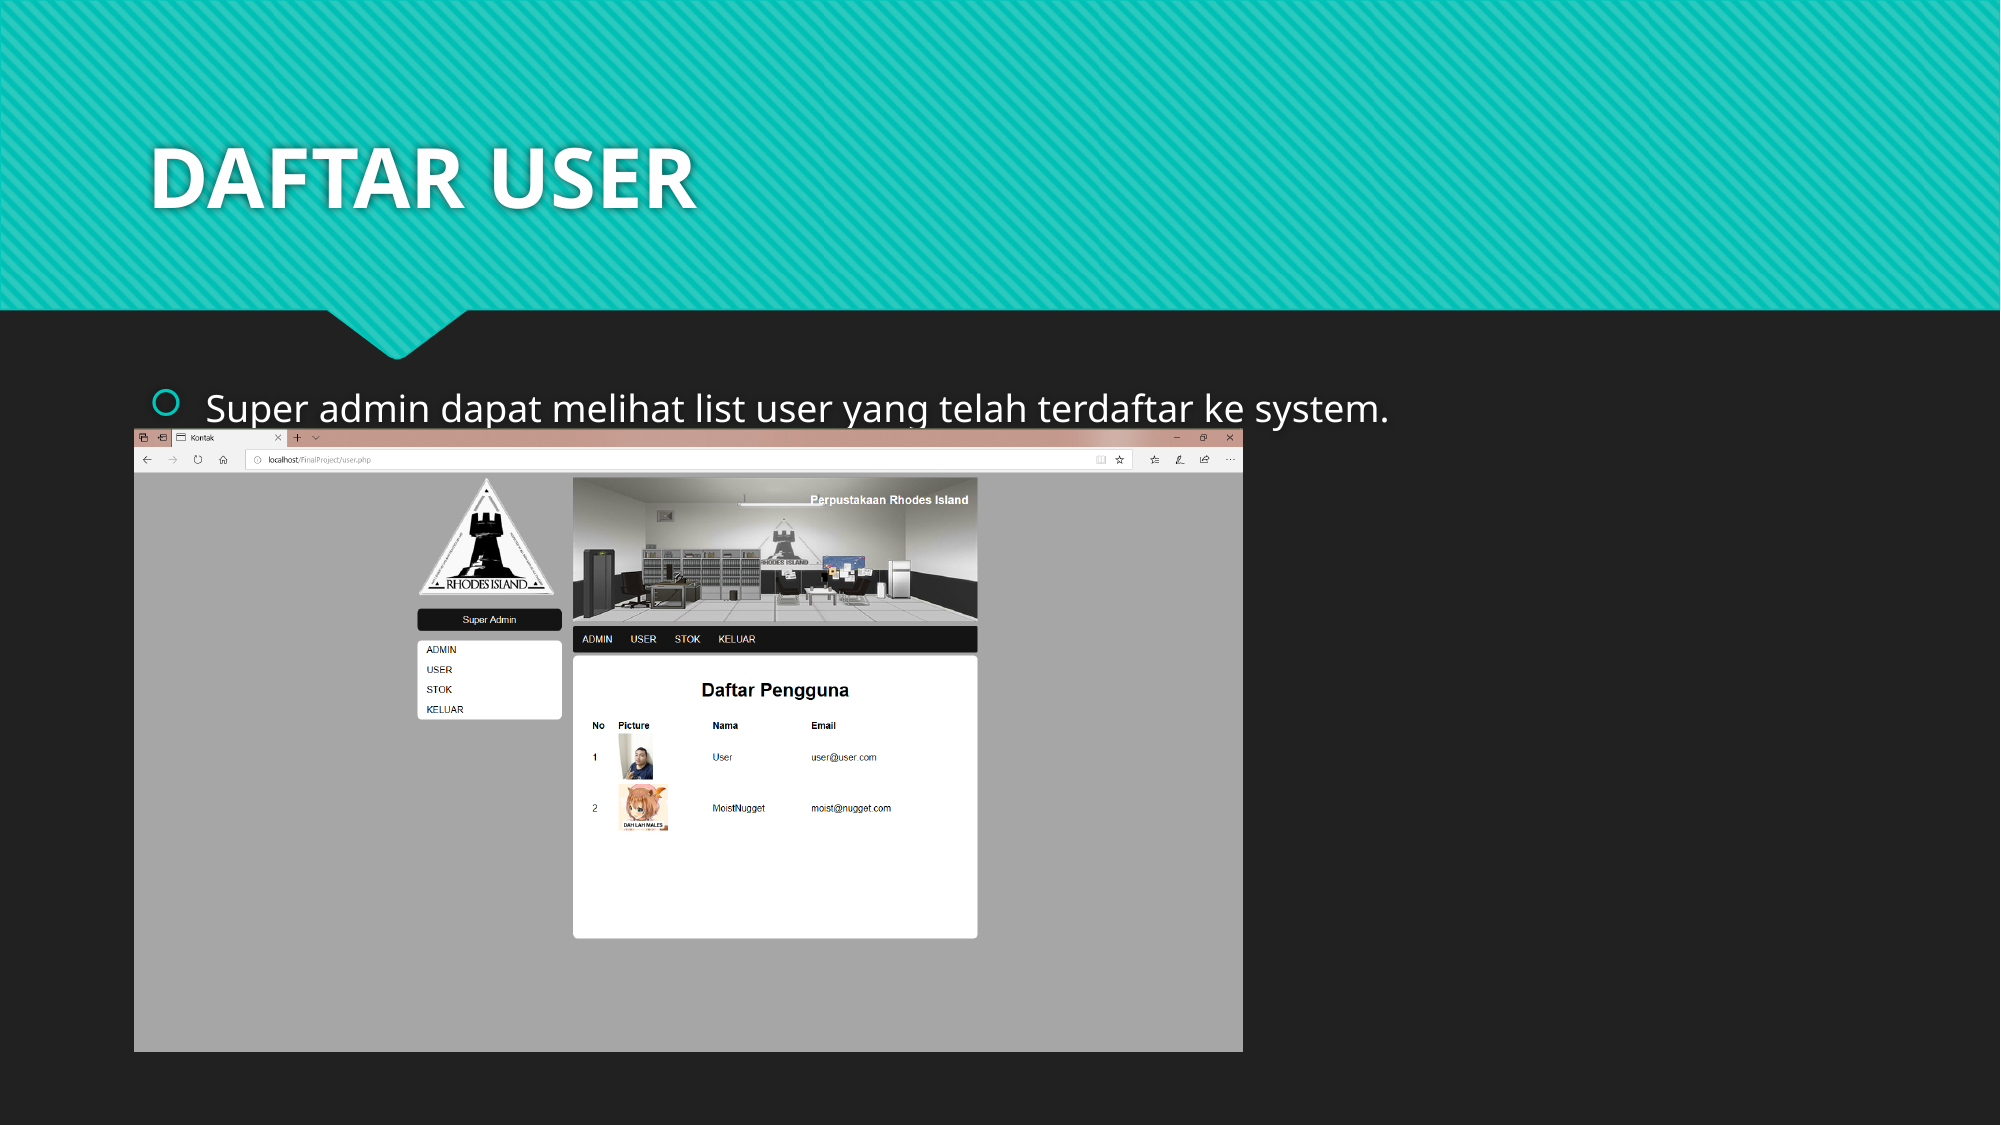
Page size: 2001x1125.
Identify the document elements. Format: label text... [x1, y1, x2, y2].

list Super admin dapat melihat list user yang telah terdaftar ke system. [134, 364, 1866, 450]
picture [134, 428, 1243, 1052]
title DAFTAR USER [132, 73, 1868, 233]
